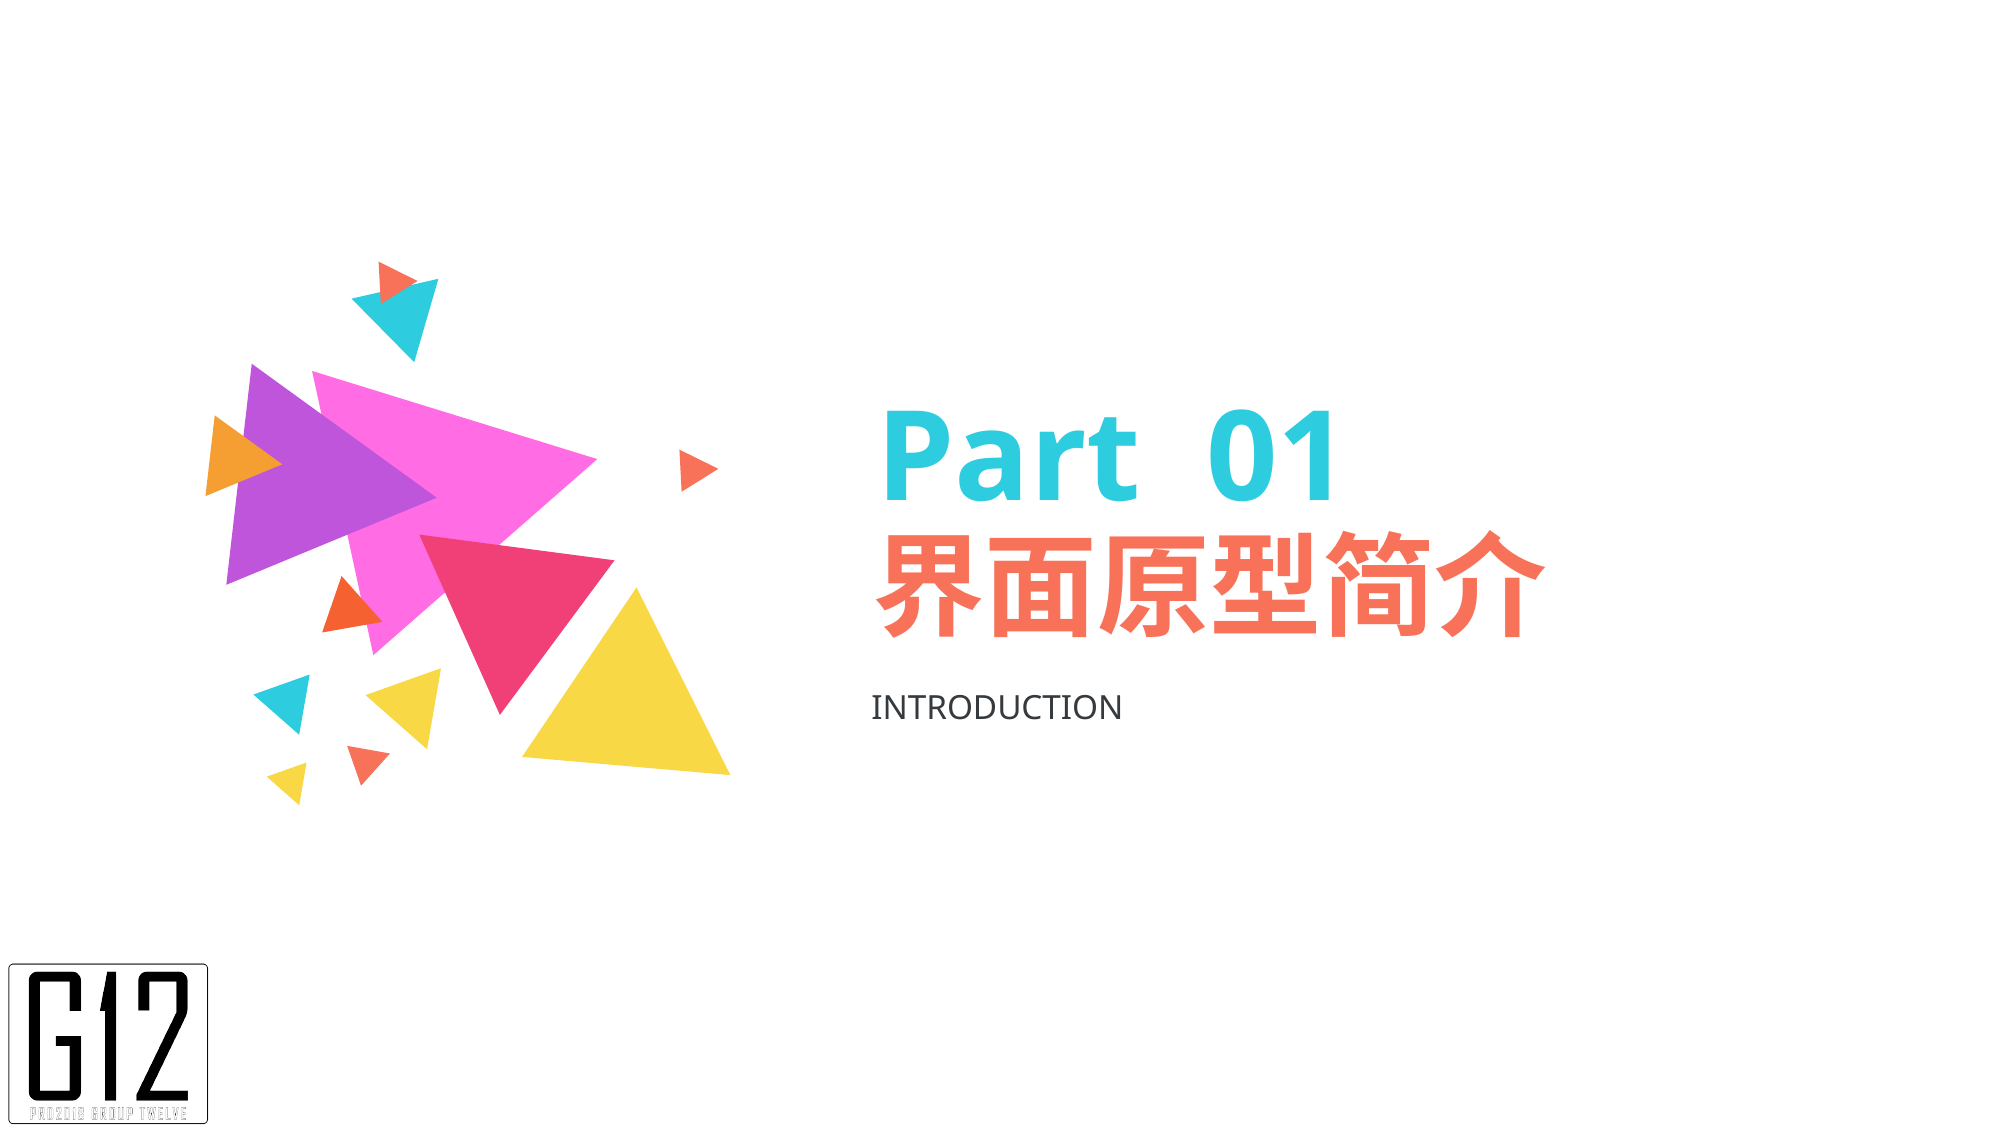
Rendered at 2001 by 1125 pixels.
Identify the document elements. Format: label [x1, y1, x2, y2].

text_box [204, 413, 285, 498]
picture [3, 942, 214, 1125]
text_box [225, 361, 439, 587]
text_box [363, 666, 443, 752]
text_box [264, 760, 308, 808]
text_box [417, 533, 617, 717]
text_box [345, 744, 392, 788]
text_box [377, 259, 420, 306]
text_box [349, 277, 440, 365]
text_box [856, 368, 1880, 735]
text_box [251, 672, 312, 737]
text_box [520, 585, 733, 777]
text_box [310, 369, 600, 658]
text_box [320, 574, 385, 634]
text_box [678, 447, 721, 494]
